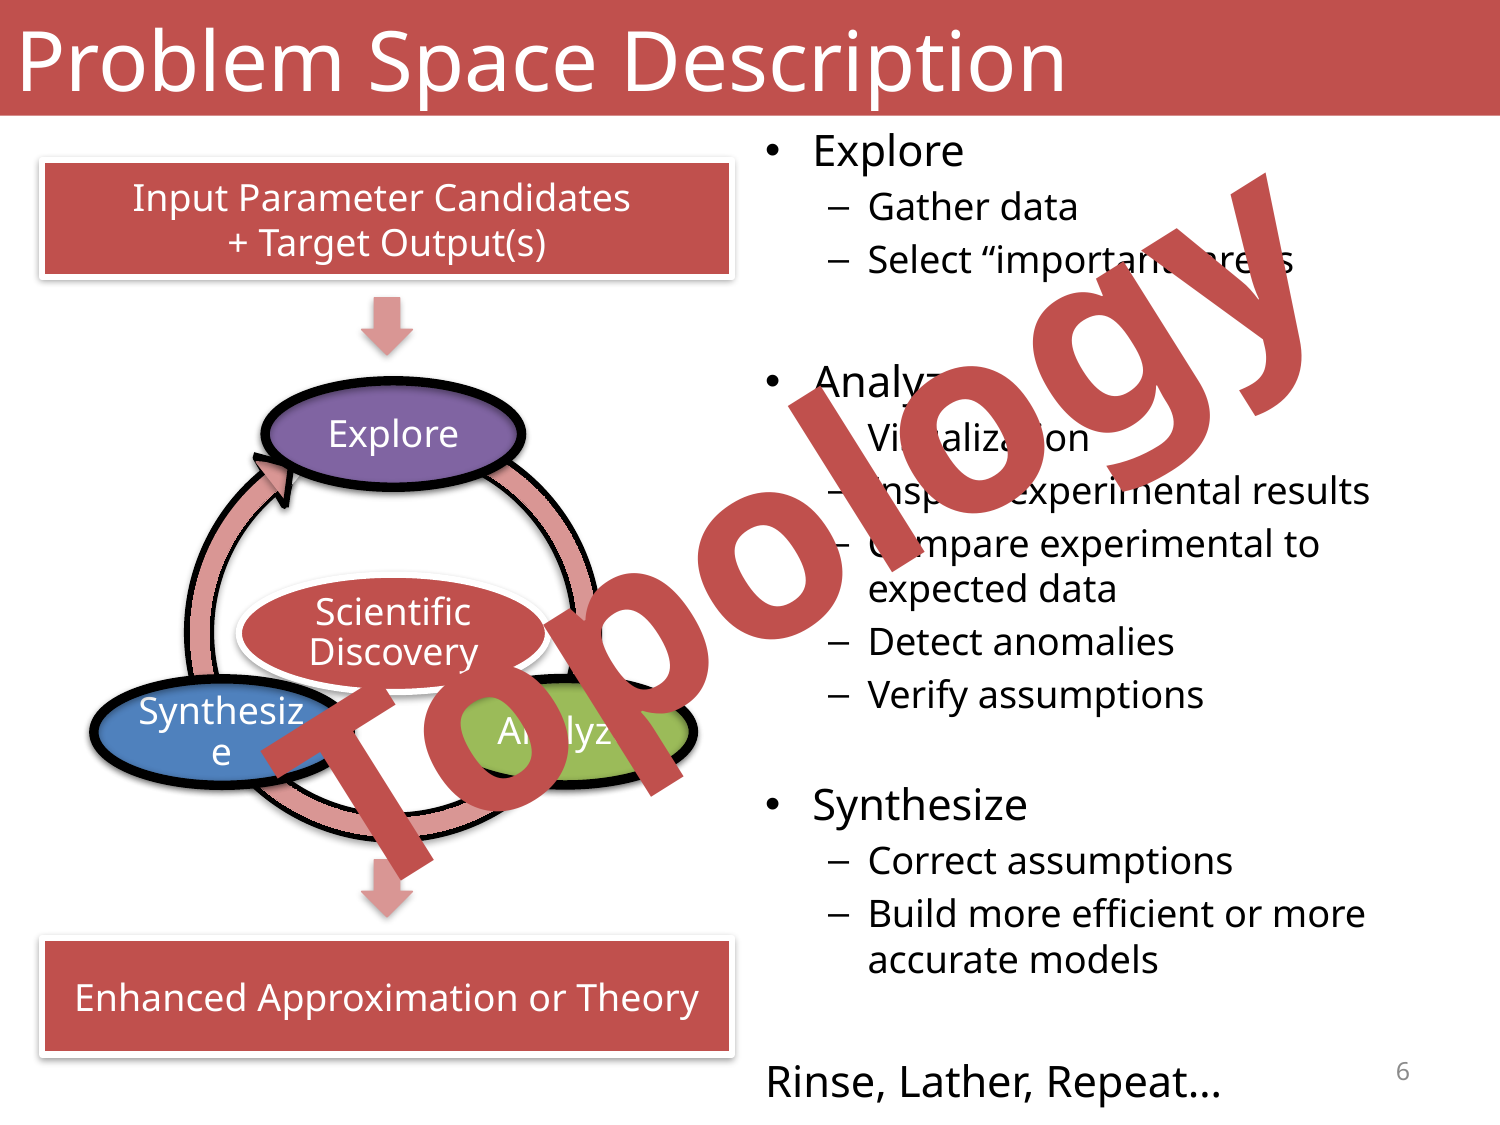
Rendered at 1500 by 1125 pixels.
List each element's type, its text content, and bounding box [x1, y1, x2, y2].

title Problem Space Description [0, 0, 1500, 116]
text_box Input Parameter Candidates + Target Output(s) [39, 157, 735, 280]
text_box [285, 473, 292, 508]
text_box Topology [709, 11, 1459, 642]
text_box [253, 454, 293, 466]
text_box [0, 375, 890, 870]
text_box Enhanced Approximation or Theory [39, 935, 204, 1058]
text_box Enhanced Approximation or Theory [233, 935, 735, 1058]
text_box Topology [91, 878, 518, 1070]
slide_number 6 [1074, 1042, 1425, 1103]
list Explore Gather data Select “important” areas Analyze Visualization Inspect experimental results Compare experimental to expected data Detect anomalies Verify assumptions Synthesize Correct assumptions Build more efficient or more accurate models Rinse, Lather, Repeat… [750, 115, 1500, 1125]
text_box [360, 297, 414, 356]
